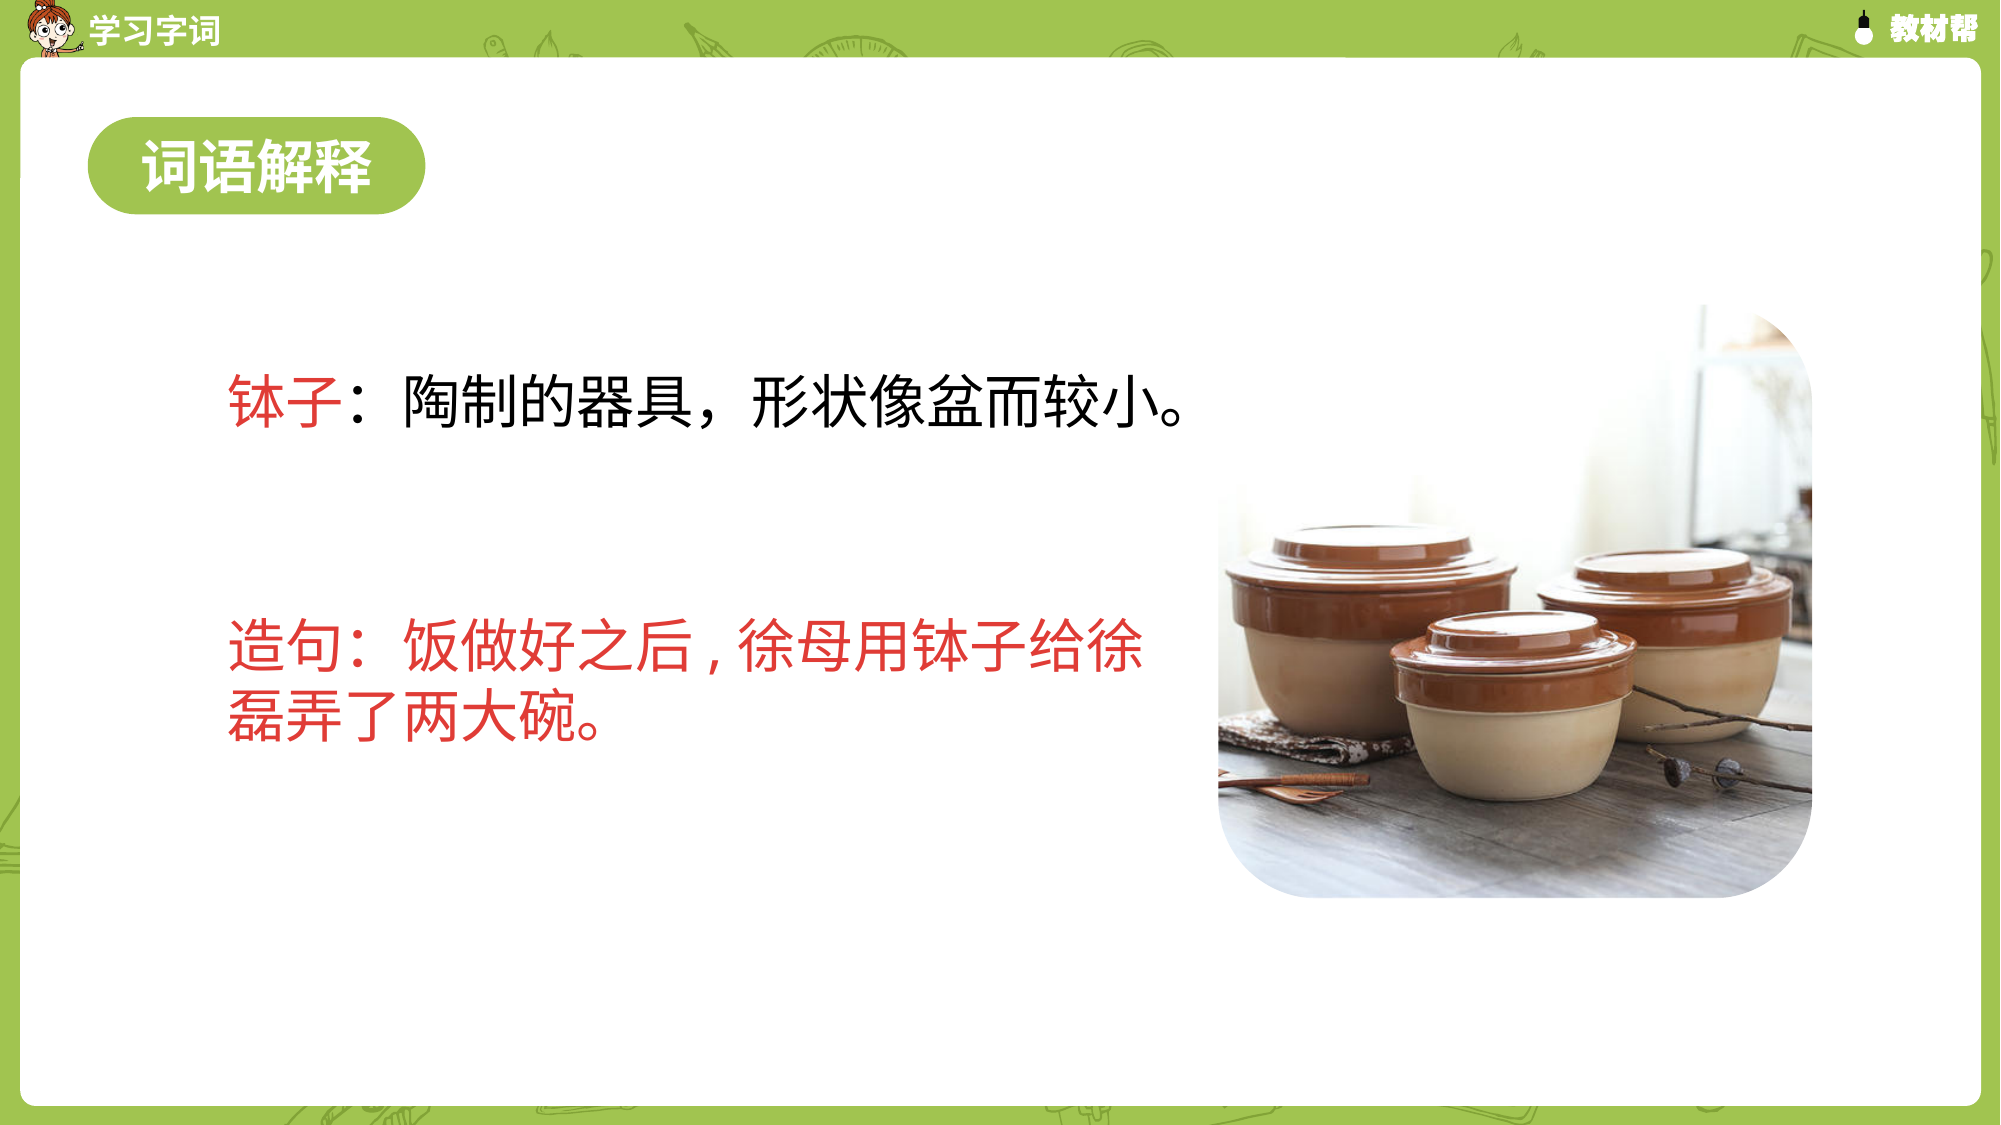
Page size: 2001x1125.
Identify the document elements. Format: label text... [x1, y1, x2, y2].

text_box 造句：饭做好之后,徐母用钵子给徐磊弄了两大碗。 [212, 601, 1180, 757]
text_box 词语解释 [87, 117, 426, 215]
picture [23, 0, 84, 63]
picture [1218, 304, 1813, 899]
text_box 钵子：陶制的器具，形状像盆而较小。 [212, 358, 1180, 443]
